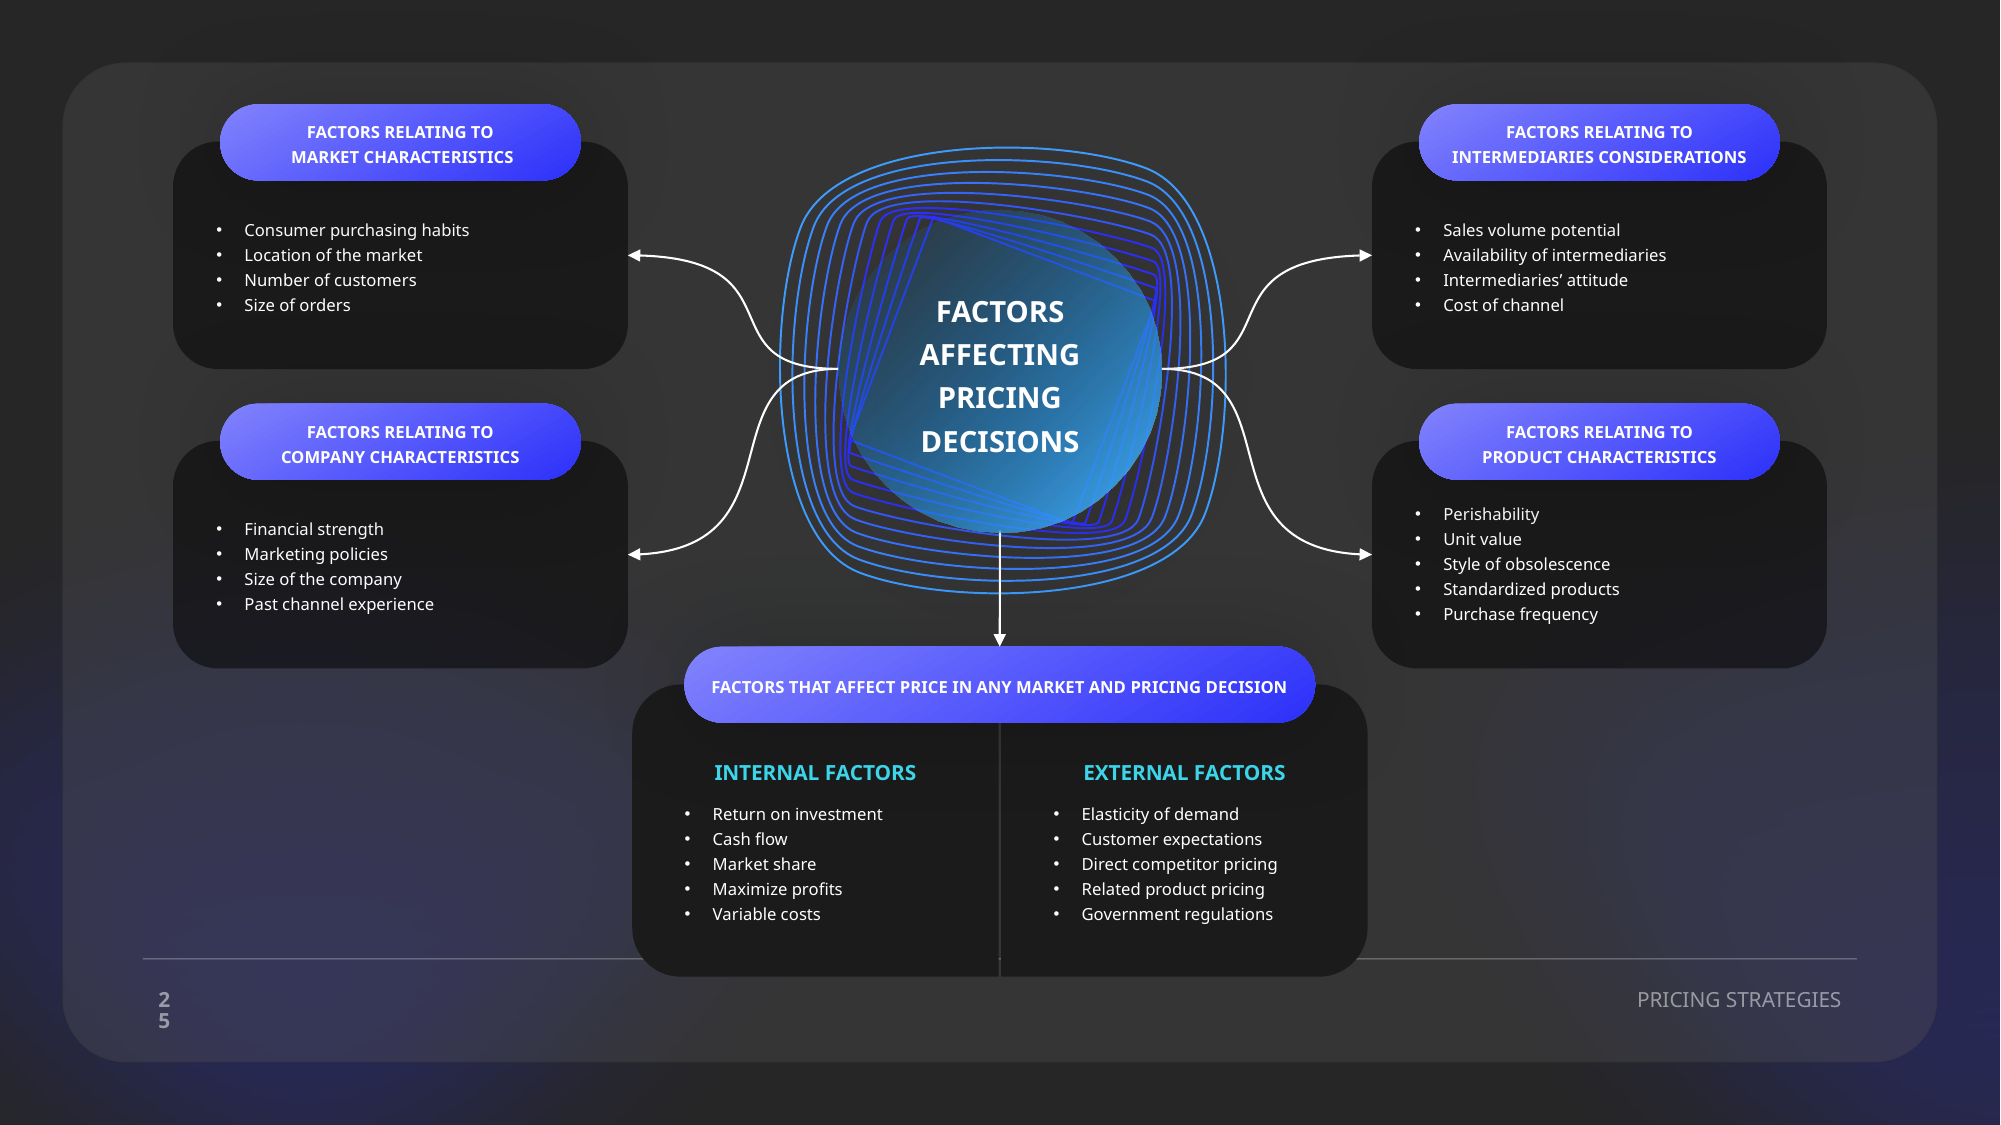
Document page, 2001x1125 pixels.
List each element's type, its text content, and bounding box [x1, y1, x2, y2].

text_box Financial strength Marketing policies Size of the company Past channel experience [171, 450, 629, 670]
text_box FACTORS RELATING TO PRODUCT CHARACTERISTICS [1418, 402, 1781, 481]
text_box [632, 684, 1368, 977]
text_box Sales volume potential Availability of intermediaries Intermediaries’ attitude Cost of channel [1370, 150, 1828, 371]
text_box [627, 255, 839, 555]
slide_number 25 [143, 980, 197, 1021]
footer PRICING STRATEGIES [1621, 980, 1857, 1021]
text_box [764, 131, 1242, 610]
text_box FACTORS THAT AFFECT PRICE IN ANY MARKET AND PRICING DECISION [683, 645, 1317, 684]
text_box FACTORS RELATING TO MARKET CHARACTERISTICS [219, 103, 582, 182]
text_box Consumer purchasing habits Location of the market Number of customers Size of orders [171, 150, 629, 371]
text_box FACTORS RELATING TO COMPANY CHARACTERISTICS [219, 402, 582, 481]
text_box Perishability Unit value Style of obsolescence Standardized products Purchase frequency [1370, 450, 1828, 670]
text_box FACTORS RELATING TO INTERMEDIARIES CONSIDERATIONS [1418, 103, 1781, 182]
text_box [1161, 255, 1372, 555]
